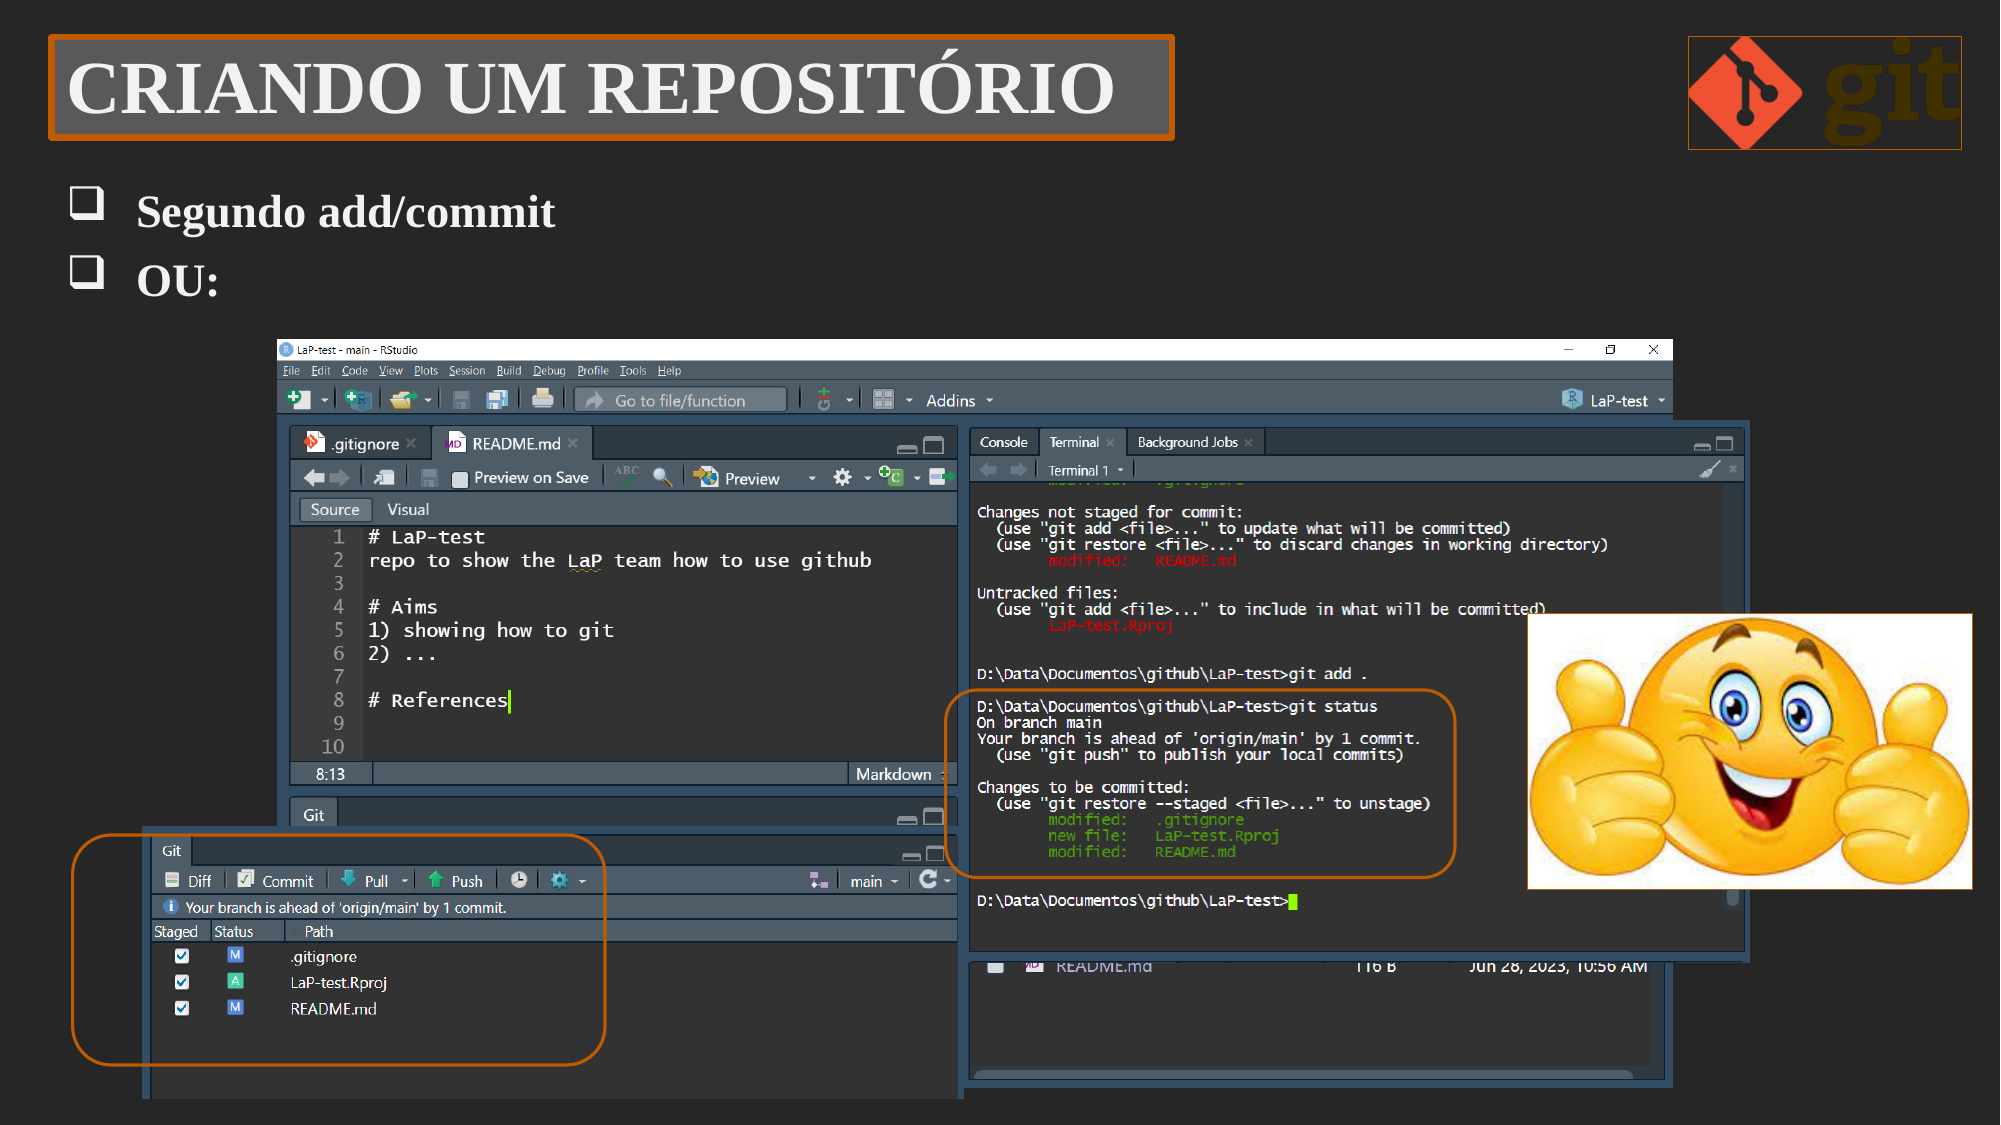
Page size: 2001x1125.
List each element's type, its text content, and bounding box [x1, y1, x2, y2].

text_box [71, 833, 142, 1067]
picture [142, 339, 1973, 1099]
text_box CRIANDO UM REPOSITÓRIO [51, 37, 1173, 138]
picture [1688, 36, 1962, 150]
text_box Segundo add/commit OU: [51, 179, 1554, 315]
